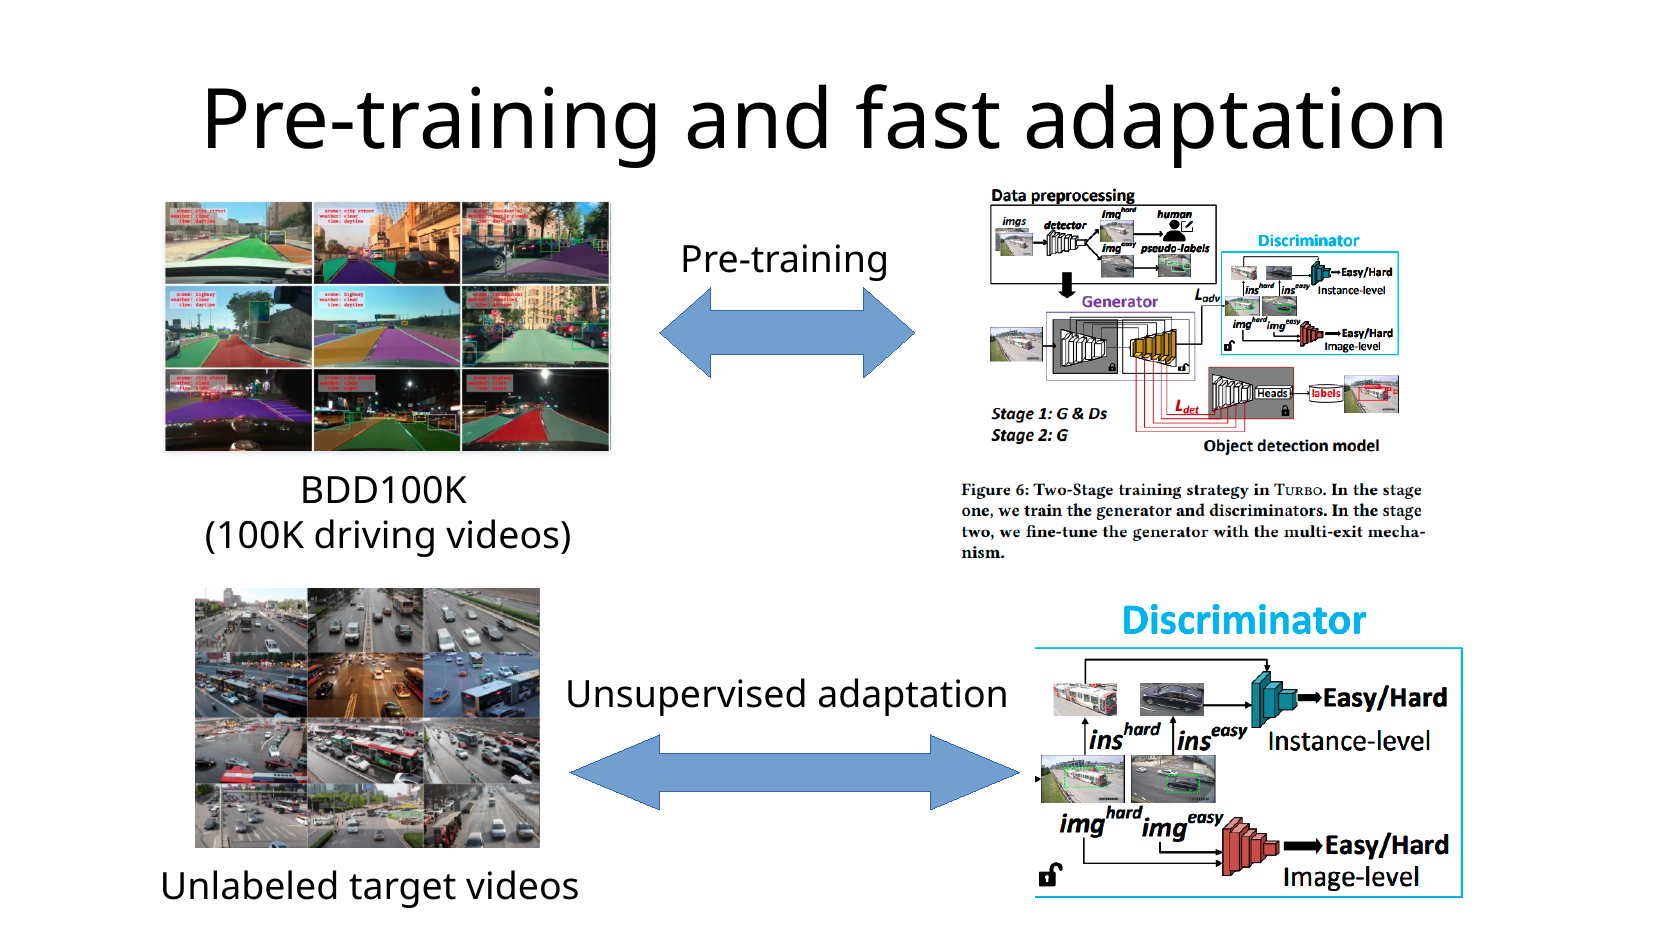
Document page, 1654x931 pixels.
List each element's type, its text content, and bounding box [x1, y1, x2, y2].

text_box BDD100K (100K driving videos) [80, 458, 696, 574]
picture [194, 587, 541, 848]
text_box Pre-training [623, 227, 939, 318]
text_box Unsupervised adaptation [545, 662, 1029, 753]
picture [1034, 584, 1469, 901]
text_box Unlabeled target videos [62, 854, 678, 931]
text_box [569, 734, 1020, 810]
picture [1034, 650, 1460, 895]
picture [944, 179, 1439, 577]
text_box [659, 318, 915, 378]
picture [149, 194, 619, 458]
text_box Pre-training and fast adaptation [29, 0, 1620, 237]
